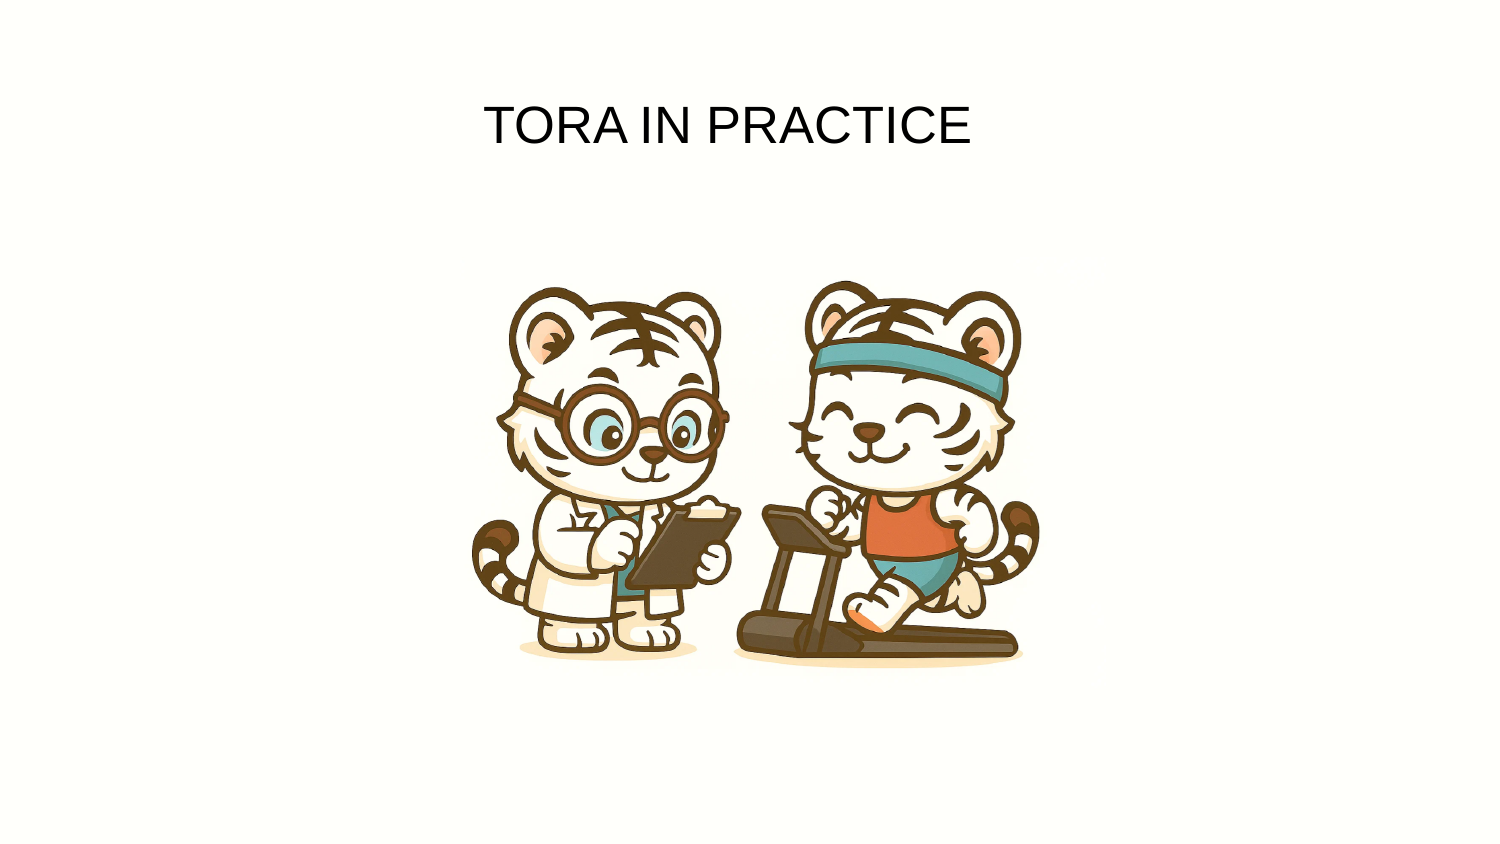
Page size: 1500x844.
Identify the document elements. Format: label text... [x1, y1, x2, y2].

picture [460, 257, 1106, 689]
title TORA IN PRACTICE [468, 76, 999, 171]
